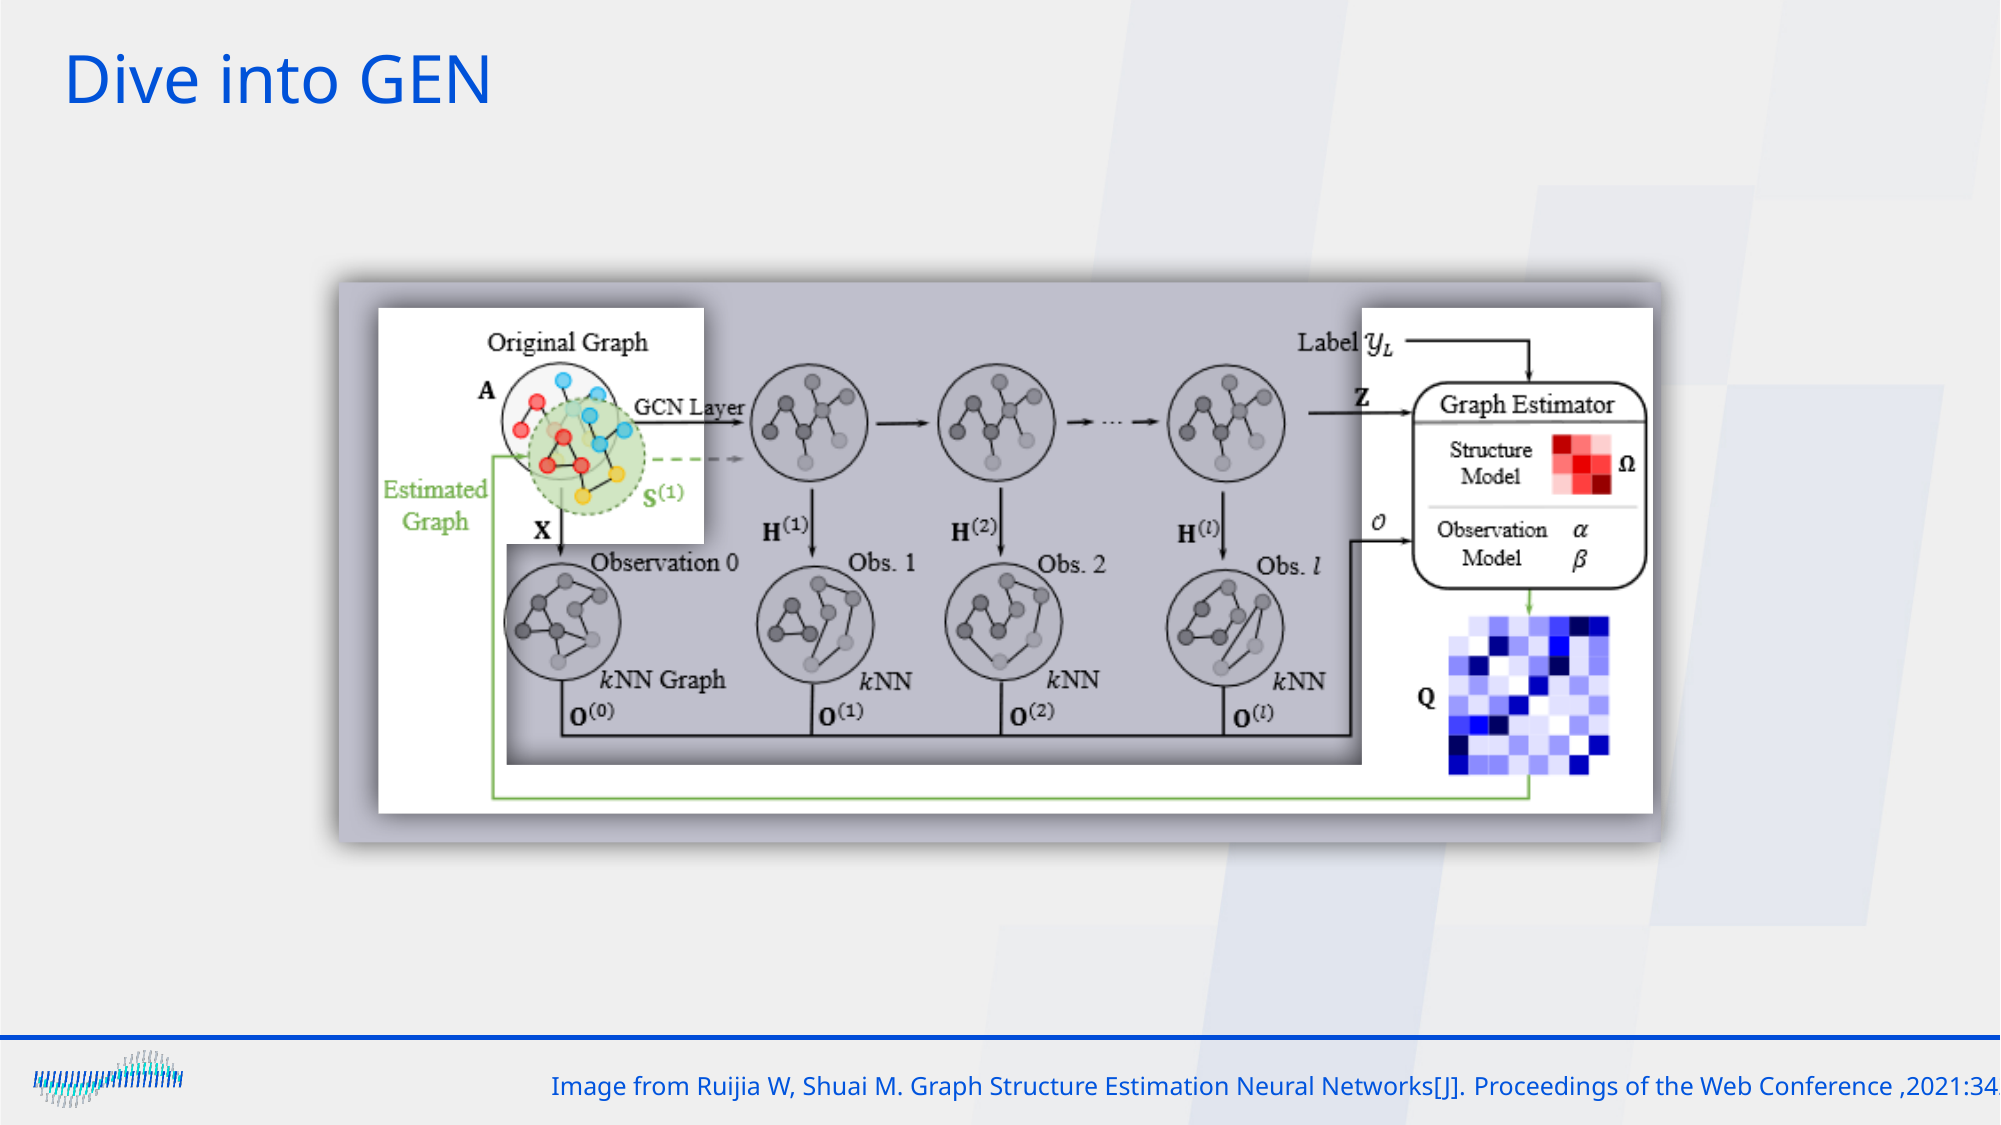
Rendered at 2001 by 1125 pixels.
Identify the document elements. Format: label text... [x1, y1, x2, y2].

picture [0, 0, 2001, 1125]
text_box Image from Ruijia W, Shuai M. Graph Structure Estimation Neural Networks[J]. Proceedings of the Web Conference ,2021:342-353 [536, 1063, 2000, 1109]
text_box Dive into GEN [48, 38, 652, 181]
